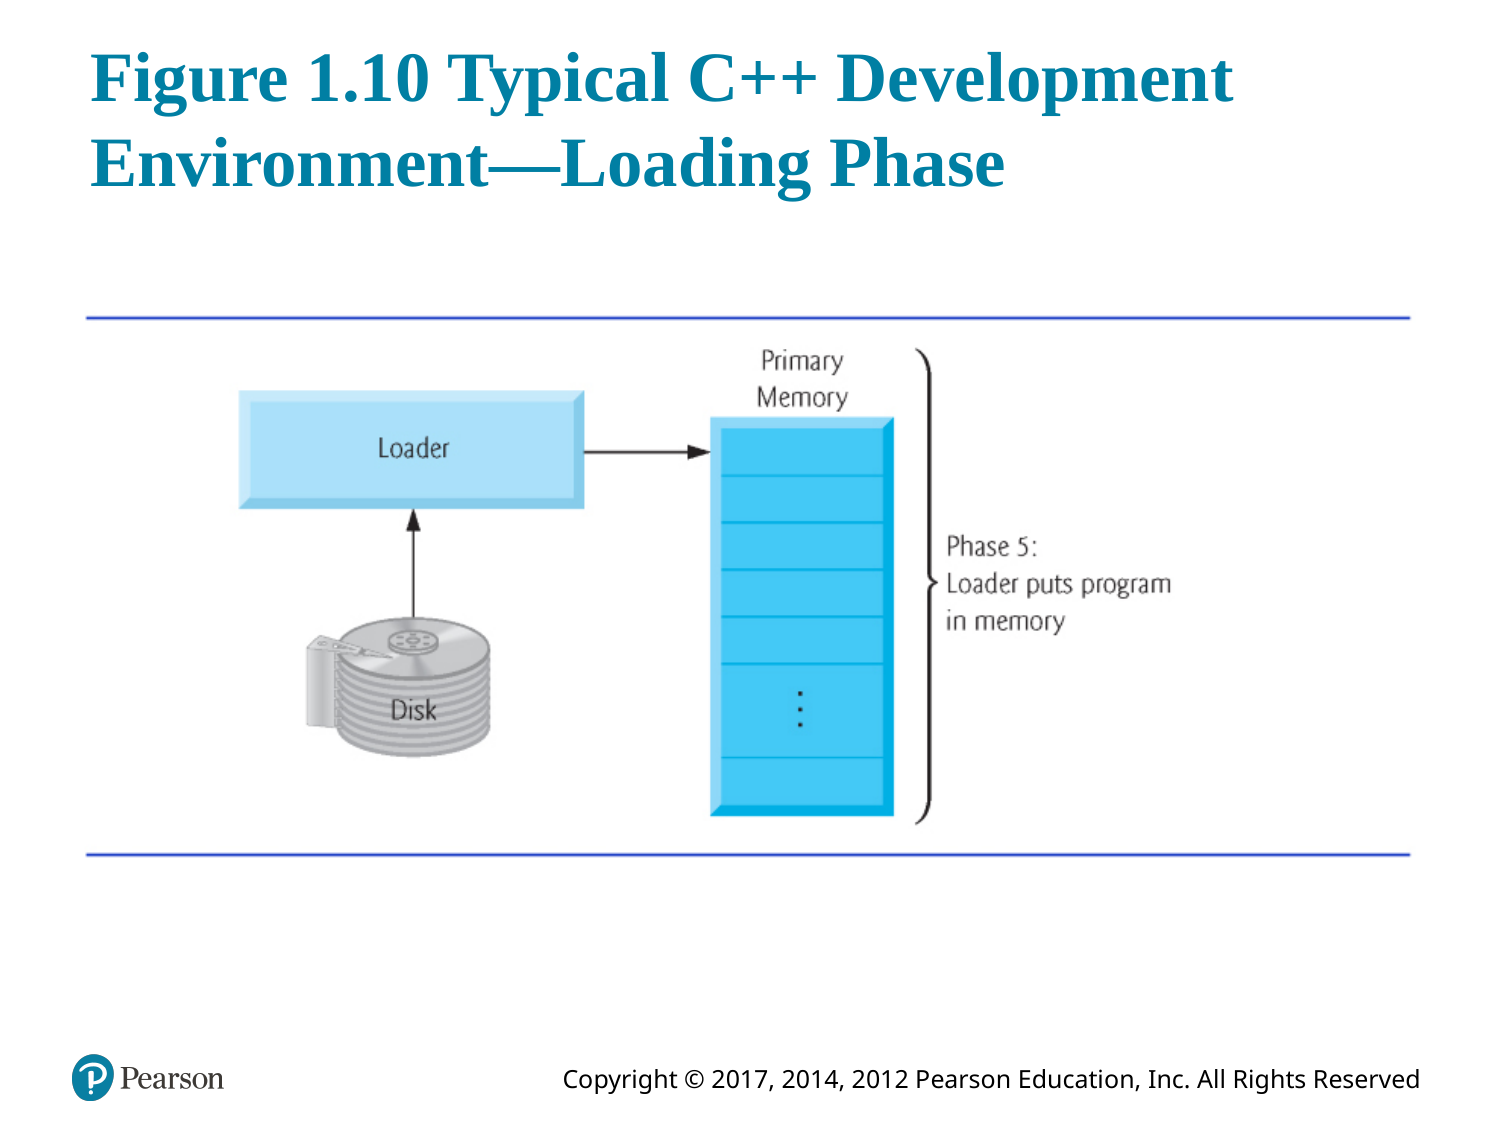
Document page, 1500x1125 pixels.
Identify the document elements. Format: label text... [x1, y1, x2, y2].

title Figure 1.10 Typical C++ Development Environment—Loading Phase [75, 40, 1425, 216]
picture [72, 1054, 88, 1070]
picture [98, 1054, 224, 1101]
picture [72, 1087, 83, 1101]
picture [84, 310, 1416, 865]
picture [80, 1063, 106, 1088]
